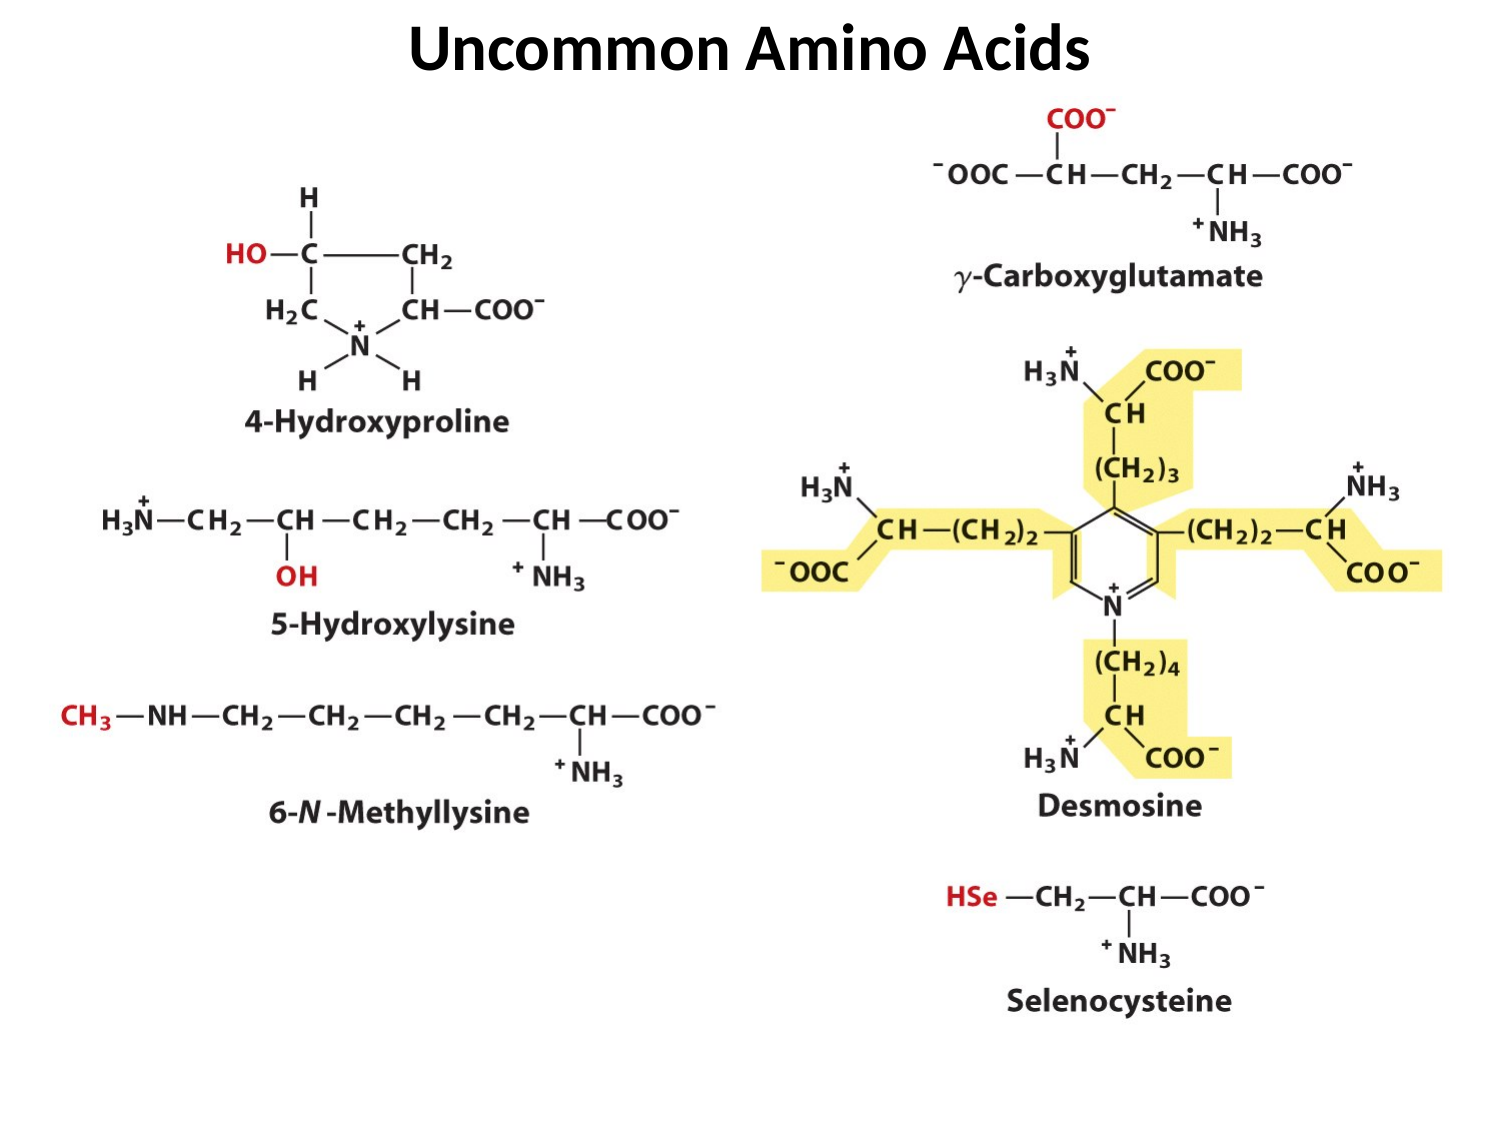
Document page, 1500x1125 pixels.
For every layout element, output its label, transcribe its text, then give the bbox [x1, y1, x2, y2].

title Uncommon Amino Acids [112, 0, 1388, 88]
picture [49, 96, 1451, 1029]
